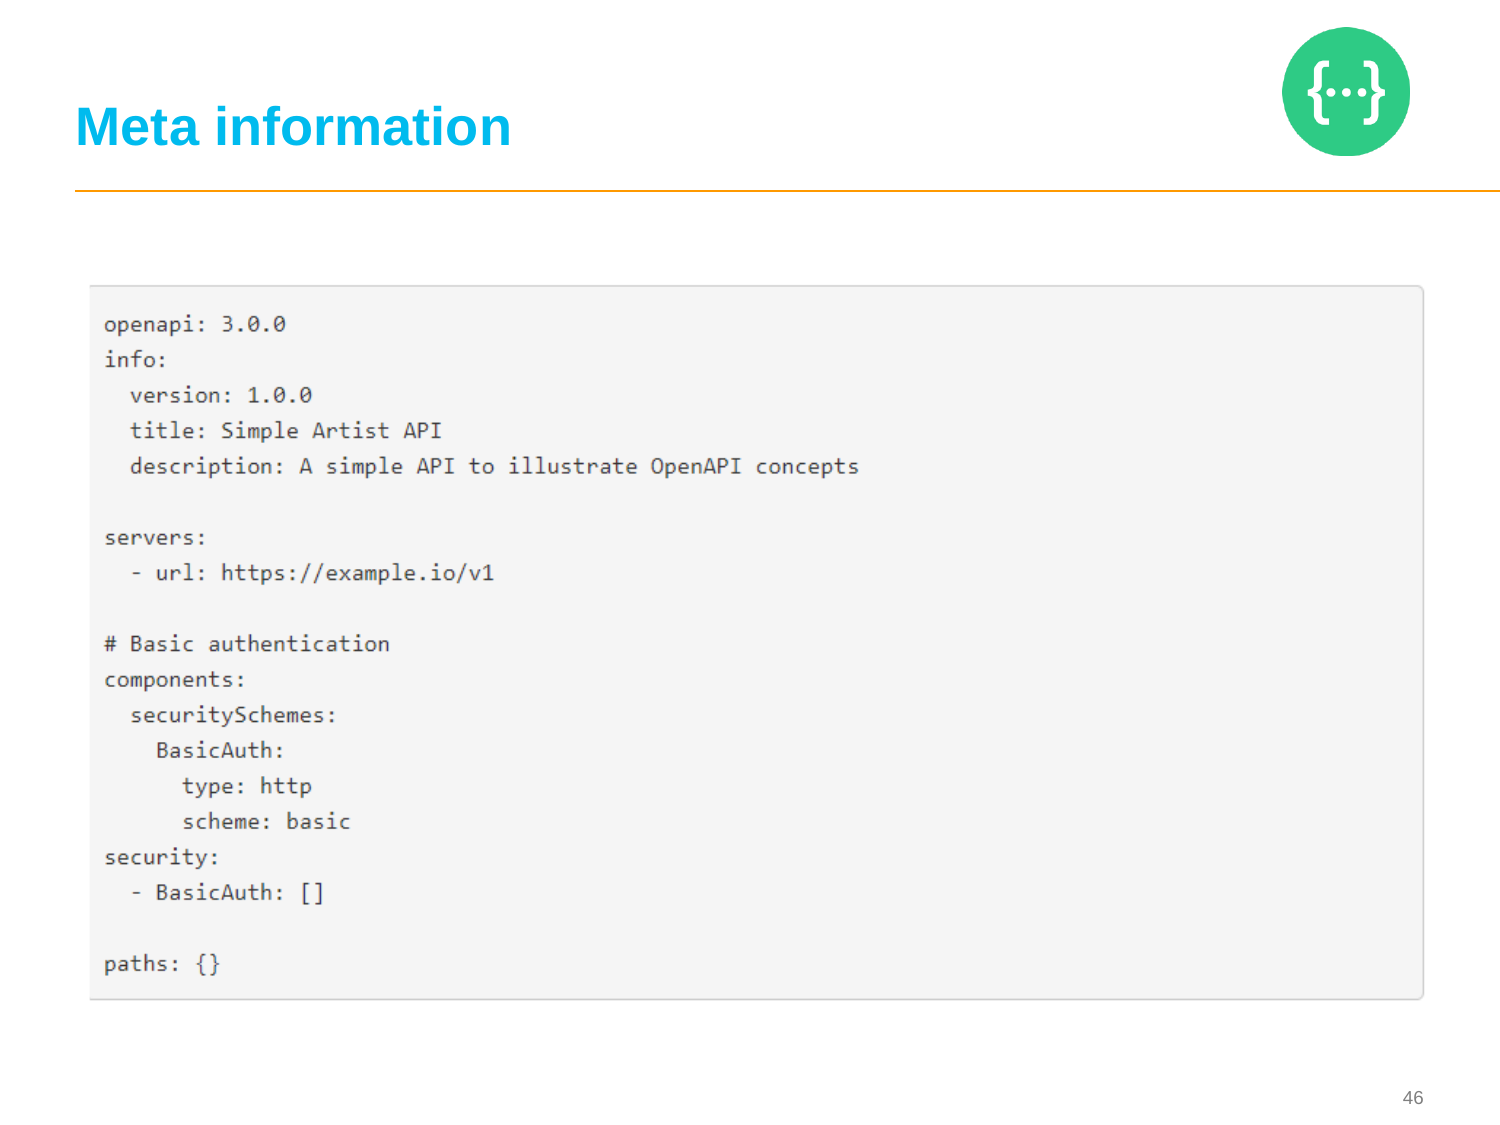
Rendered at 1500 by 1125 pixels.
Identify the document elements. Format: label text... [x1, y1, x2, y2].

title Meta information [75, 27, 1422, 157]
picture [89, 280, 1436, 1010]
